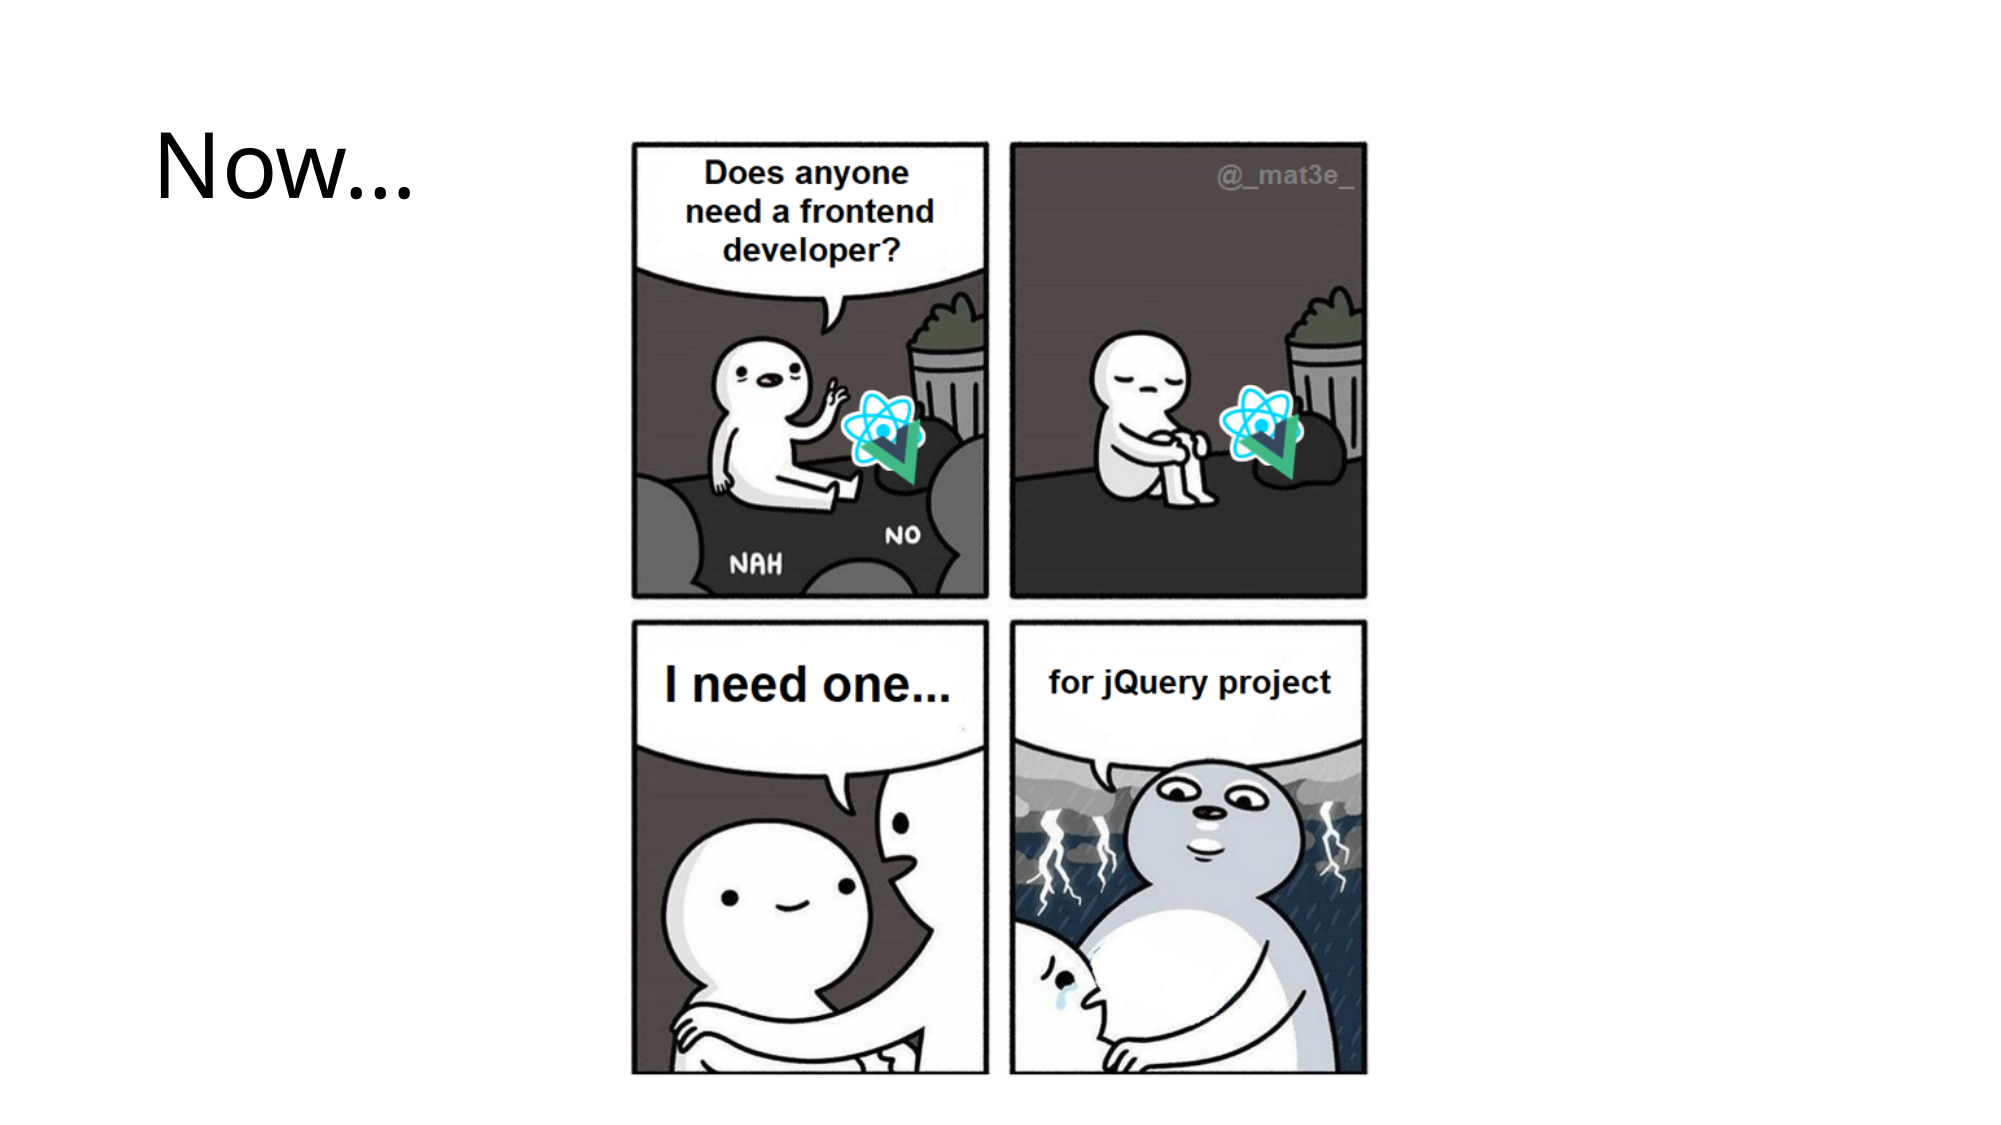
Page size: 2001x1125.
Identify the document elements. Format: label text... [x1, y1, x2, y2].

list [630, 140, 1370, 1077]
title Now… [137, 59, 1863, 278]
